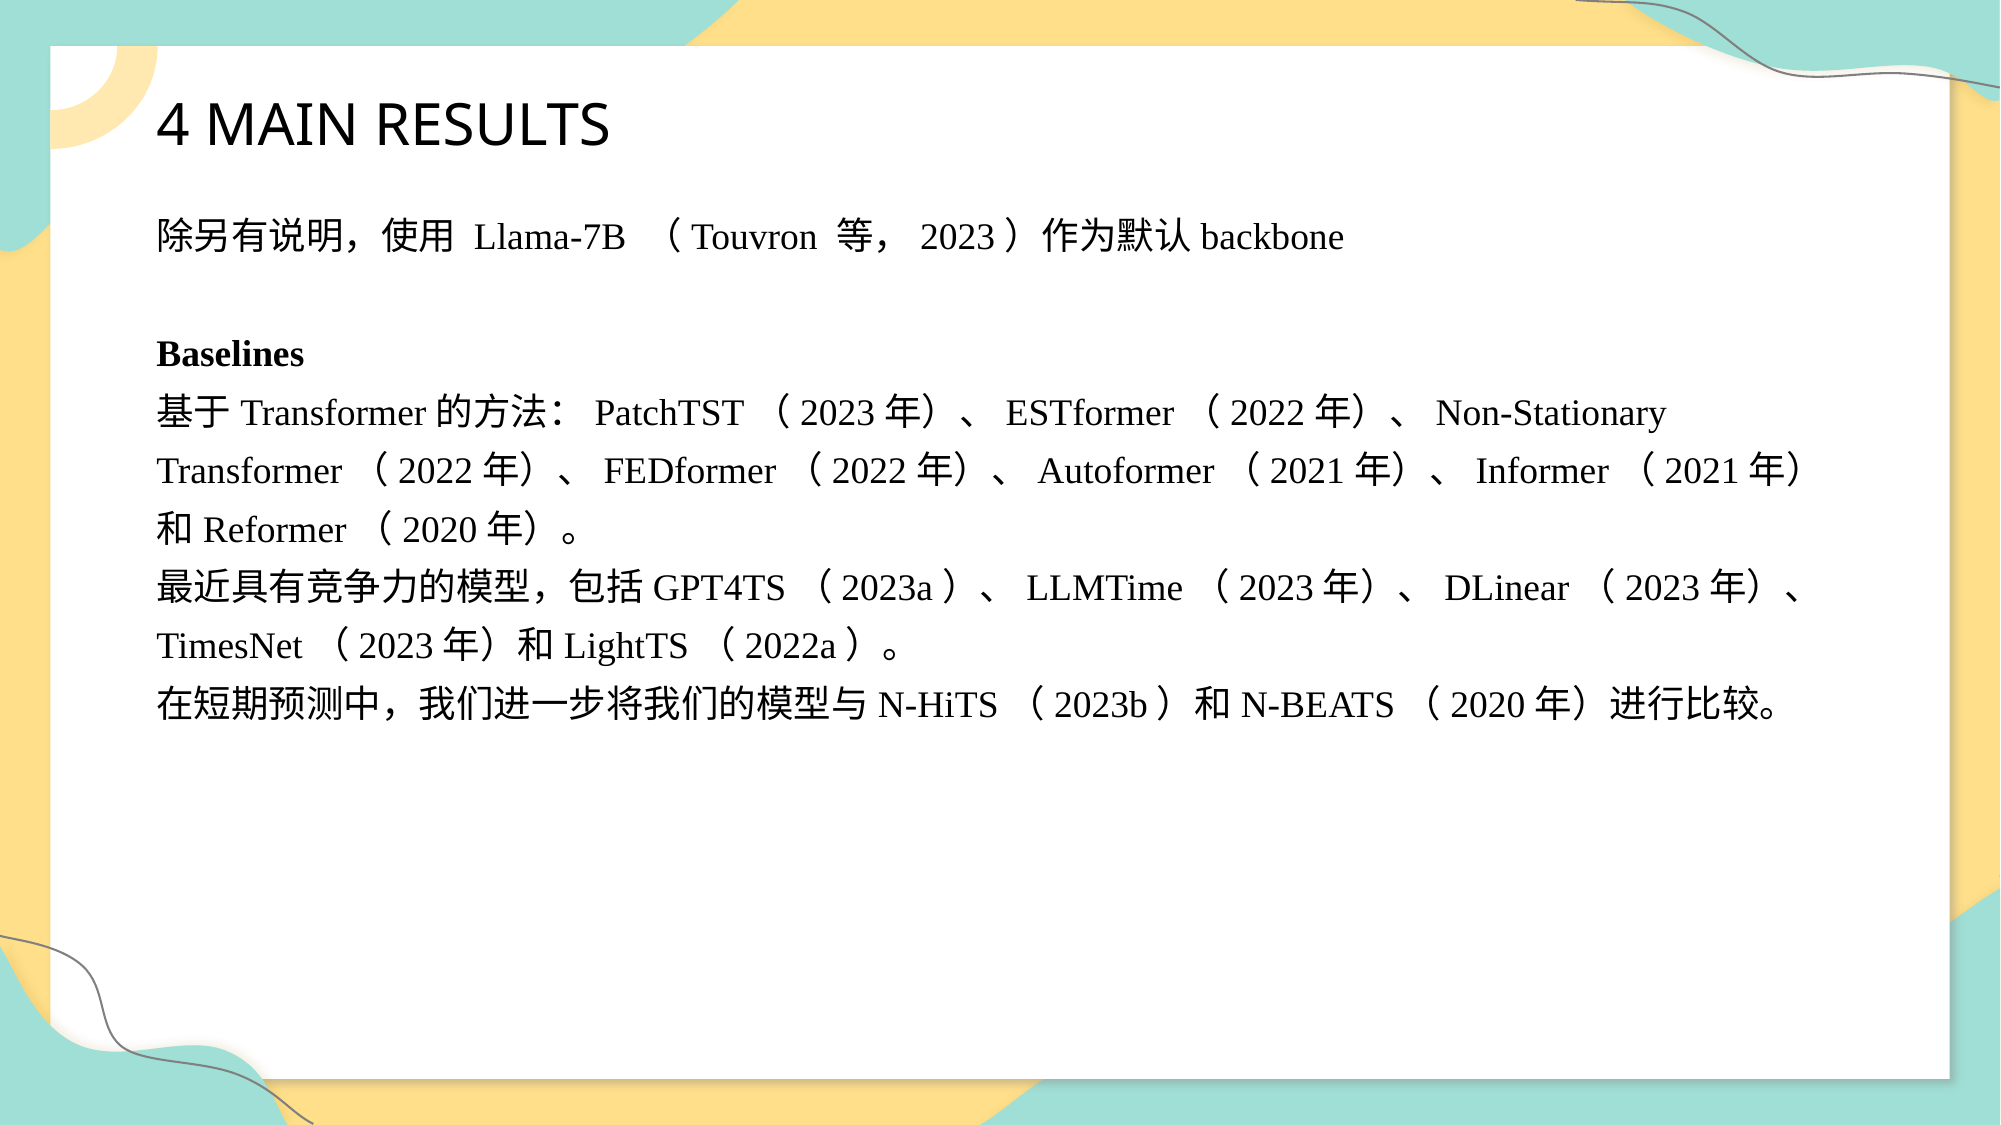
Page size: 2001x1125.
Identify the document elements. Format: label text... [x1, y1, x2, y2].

title 4 MAIN RESULTS [141, 87, 904, 149]
text_box 除另有说明，使用 Llama-7B （Touvron 等，2023）作为默认backbone Baselines 基于Transformer的方法：PatchTST（2023年）、ESTformer（2022年）、Non-Stationary Transformer（2022年）、FEDformer（2022年）、Autoformer（2021年）、Informer（2021年）和Reformer（2020年）。 最近具有竞争力的模型，包括GPT4TS（2023a）、LLMTime（2023年）、DLinear（2023年）、TimesNet（2023年）和LightTS（2022a）。 在短期预测中，我们进一步将我们的模型与N-HiTS（2023b）和N-BEATS（2020年）进行比较。 [141, 191, 1865, 733]
